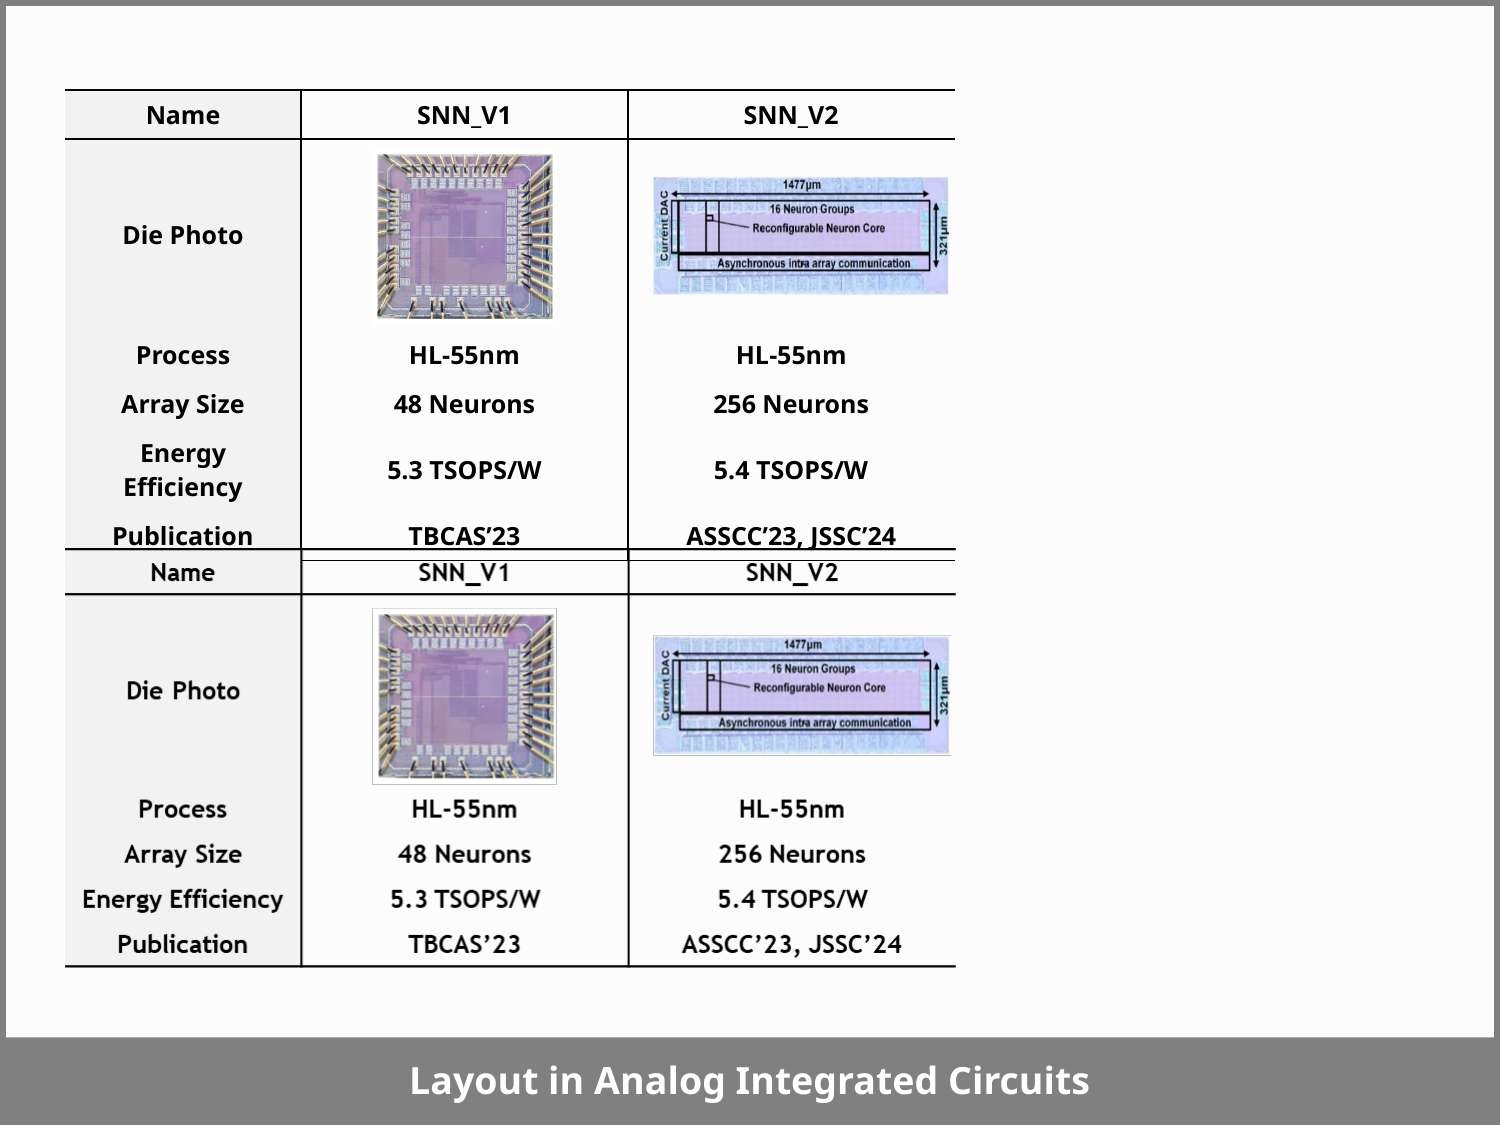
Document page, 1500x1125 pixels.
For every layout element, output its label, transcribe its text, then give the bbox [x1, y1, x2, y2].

picture [64, 547, 958, 975]
table_cell 5.4 TSOPS/W [629, 428, 955, 512]
table_cell ASSCC’23, JSSC’24 [629, 512, 955, 546]
table_header SNN_V1 [302, 91, 627, 138]
table_cell Energy Efficiency [65, 428, 300, 512]
table_cell Process [65, 330, 300, 379]
table_cell [302, 140, 627, 330]
table_cell 5.3 TSOPS/W [302, 428, 627, 512]
table_header Name [65, 91, 300, 138]
table_cell Array Size [65, 379, 300, 428]
table_cell HL-55nm [302, 330, 627, 379]
table_cell TBCAS’23 [302, 512, 627, 546]
picture [371, 148, 556, 325]
table_cell Die Photo [65, 140, 300, 330]
picture [652, 175, 951, 296]
table_header SNN_V2 [629, 91, 955, 138]
table_cell HL-55nm [629, 330, 955, 379]
table_cell Publication [65, 512, 300, 546]
table_cell 48 Neurons [302, 379, 627, 428]
table_cell [629, 140, 955, 330]
table_cell 256 Neurons [629, 379, 955, 428]
